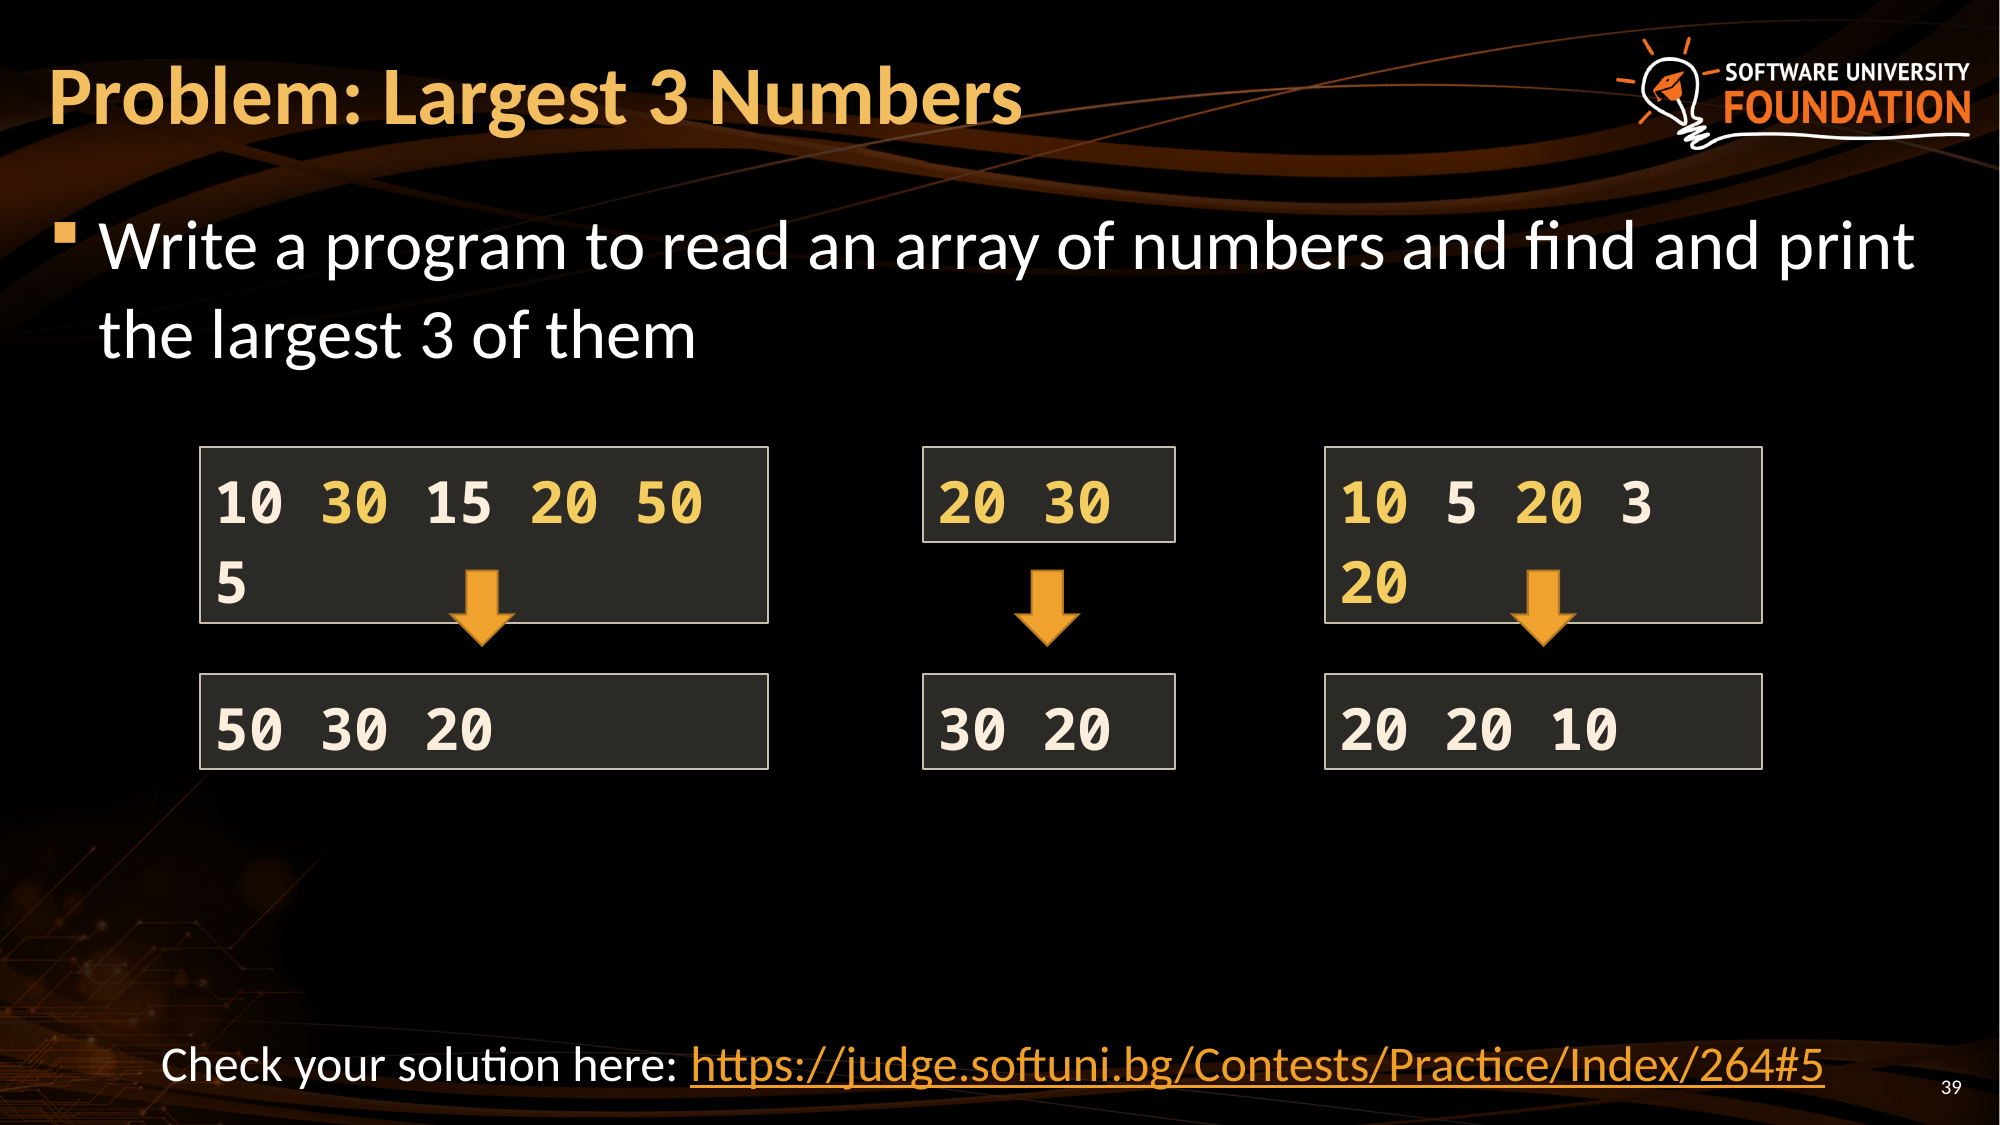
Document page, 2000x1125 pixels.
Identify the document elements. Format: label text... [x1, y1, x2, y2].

text_box 20 30 [923, 447, 1175, 543]
text_box [1013, 569, 1082, 648]
text_box [448, 569, 516, 648]
text_box 30 20 [923, 674, 1175, 770]
text_box 10 30 15 20 50 5 [199, 447, 768, 623]
list Write a program to read an array of numbers and find and print the largest 3 of them [31, 188, 1968, 1103]
text_box 20 20 10 [1324, 674, 1763, 770]
text_box [1509, 569, 1578, 648]
picture [0, 0, 2000, 1125]
title Problem: Largest 3 Numbers [30, 6, 1602, 189]
text_box 50 30 20 [199, 674, 768, 770]
text_box Check your solution here: https://judge.softuni.bg/Contests/Practice/Index/264#5 [127, 1024, 1859, 1099]
text_box 10 5 20 3 20 [1324, 447, 1763, 623]
